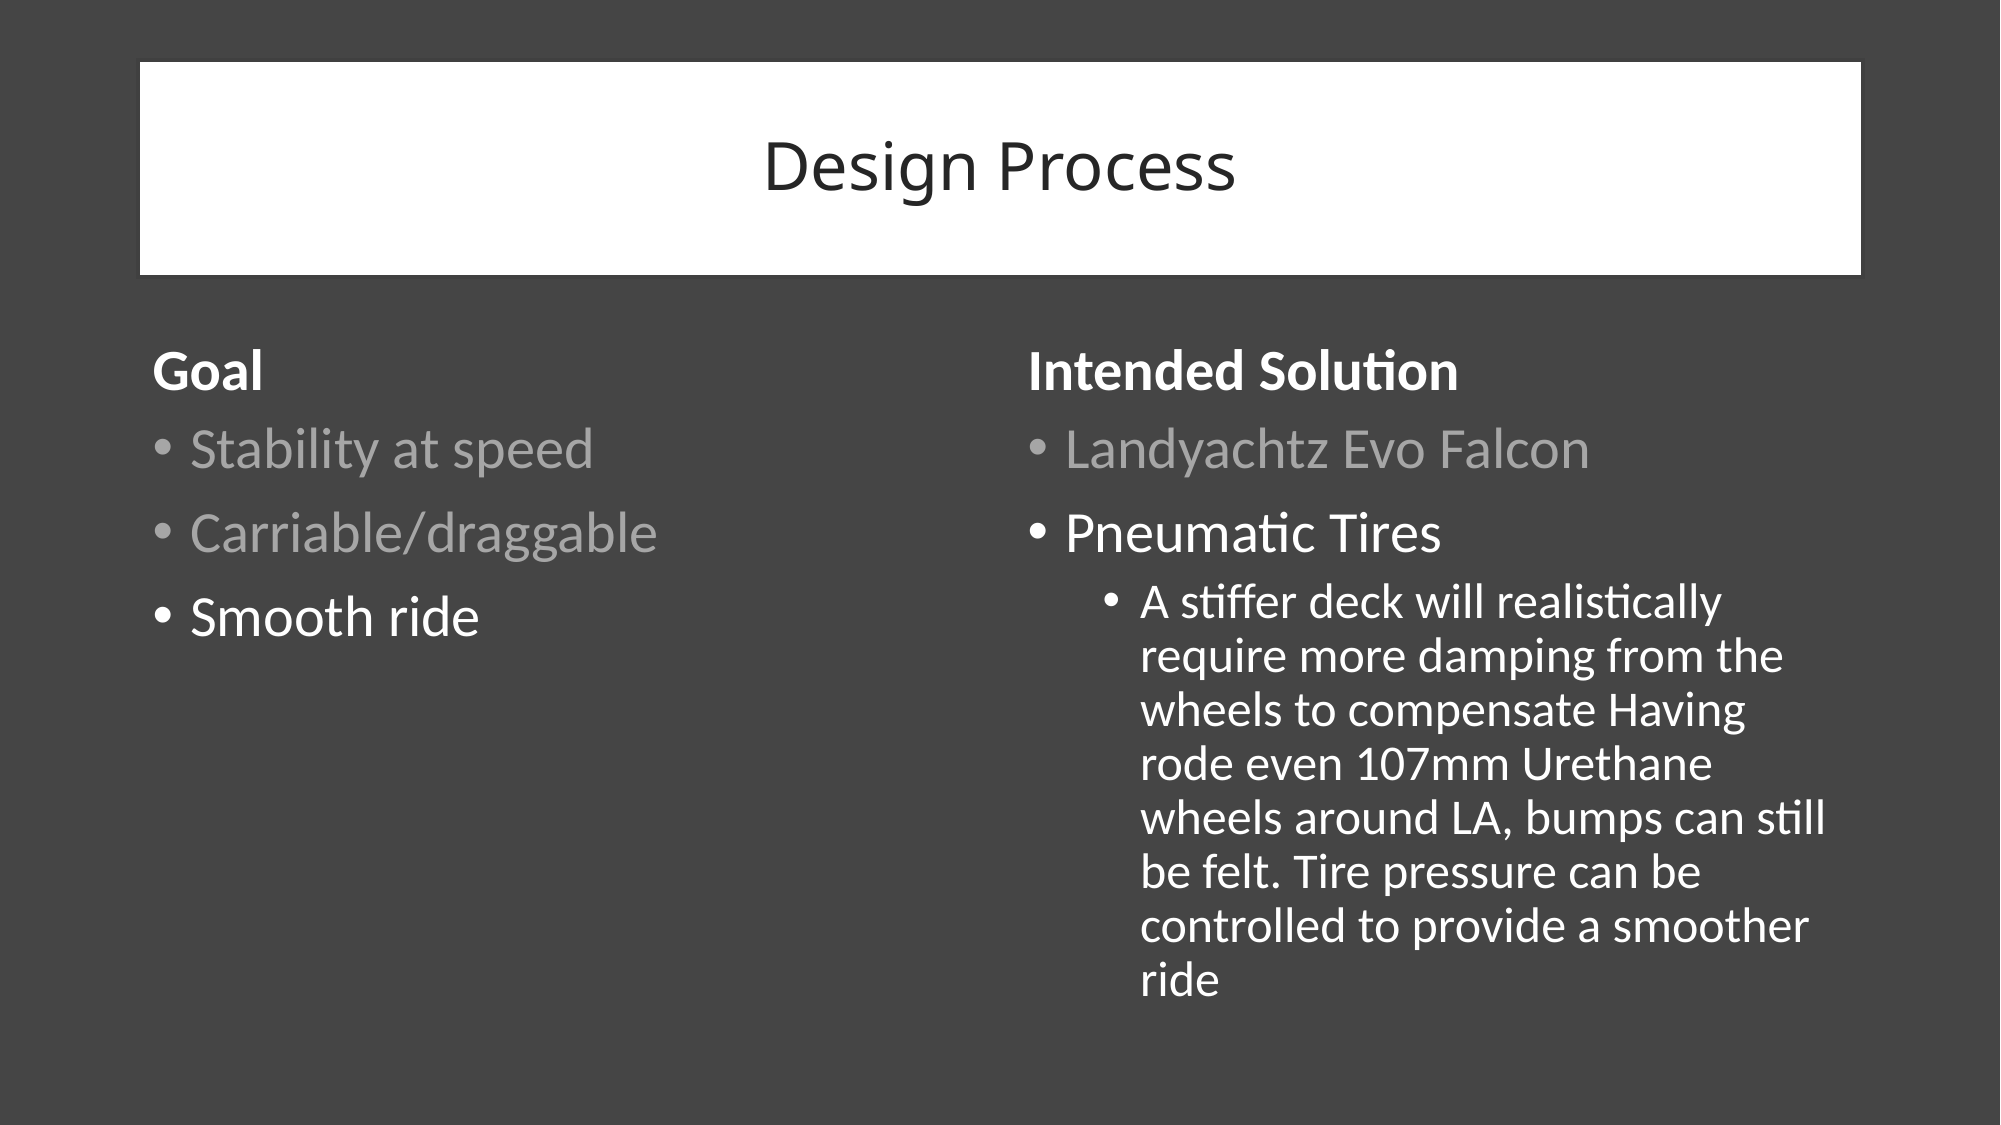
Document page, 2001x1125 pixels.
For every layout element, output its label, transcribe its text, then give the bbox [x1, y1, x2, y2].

list Stability at speed Carriable/draggable Smooth ride [137, 410, 984, 1016]
list Intended Solution [1012, 275, 1863, 410]
list Landyachtz Evo Falcon Pneumatic Tires A stiffer deck will realistically require more damping from the wheels to compensate Having rode even 107mm Urethane wheels around LA, bumps can still be felt. Tire pressure can be controlled to provide a smoother ride [1012, 410, 1863, 1016]
list Goal [137, 275, 984, 410]
title Design Process [137, 59, 1863, 278]
